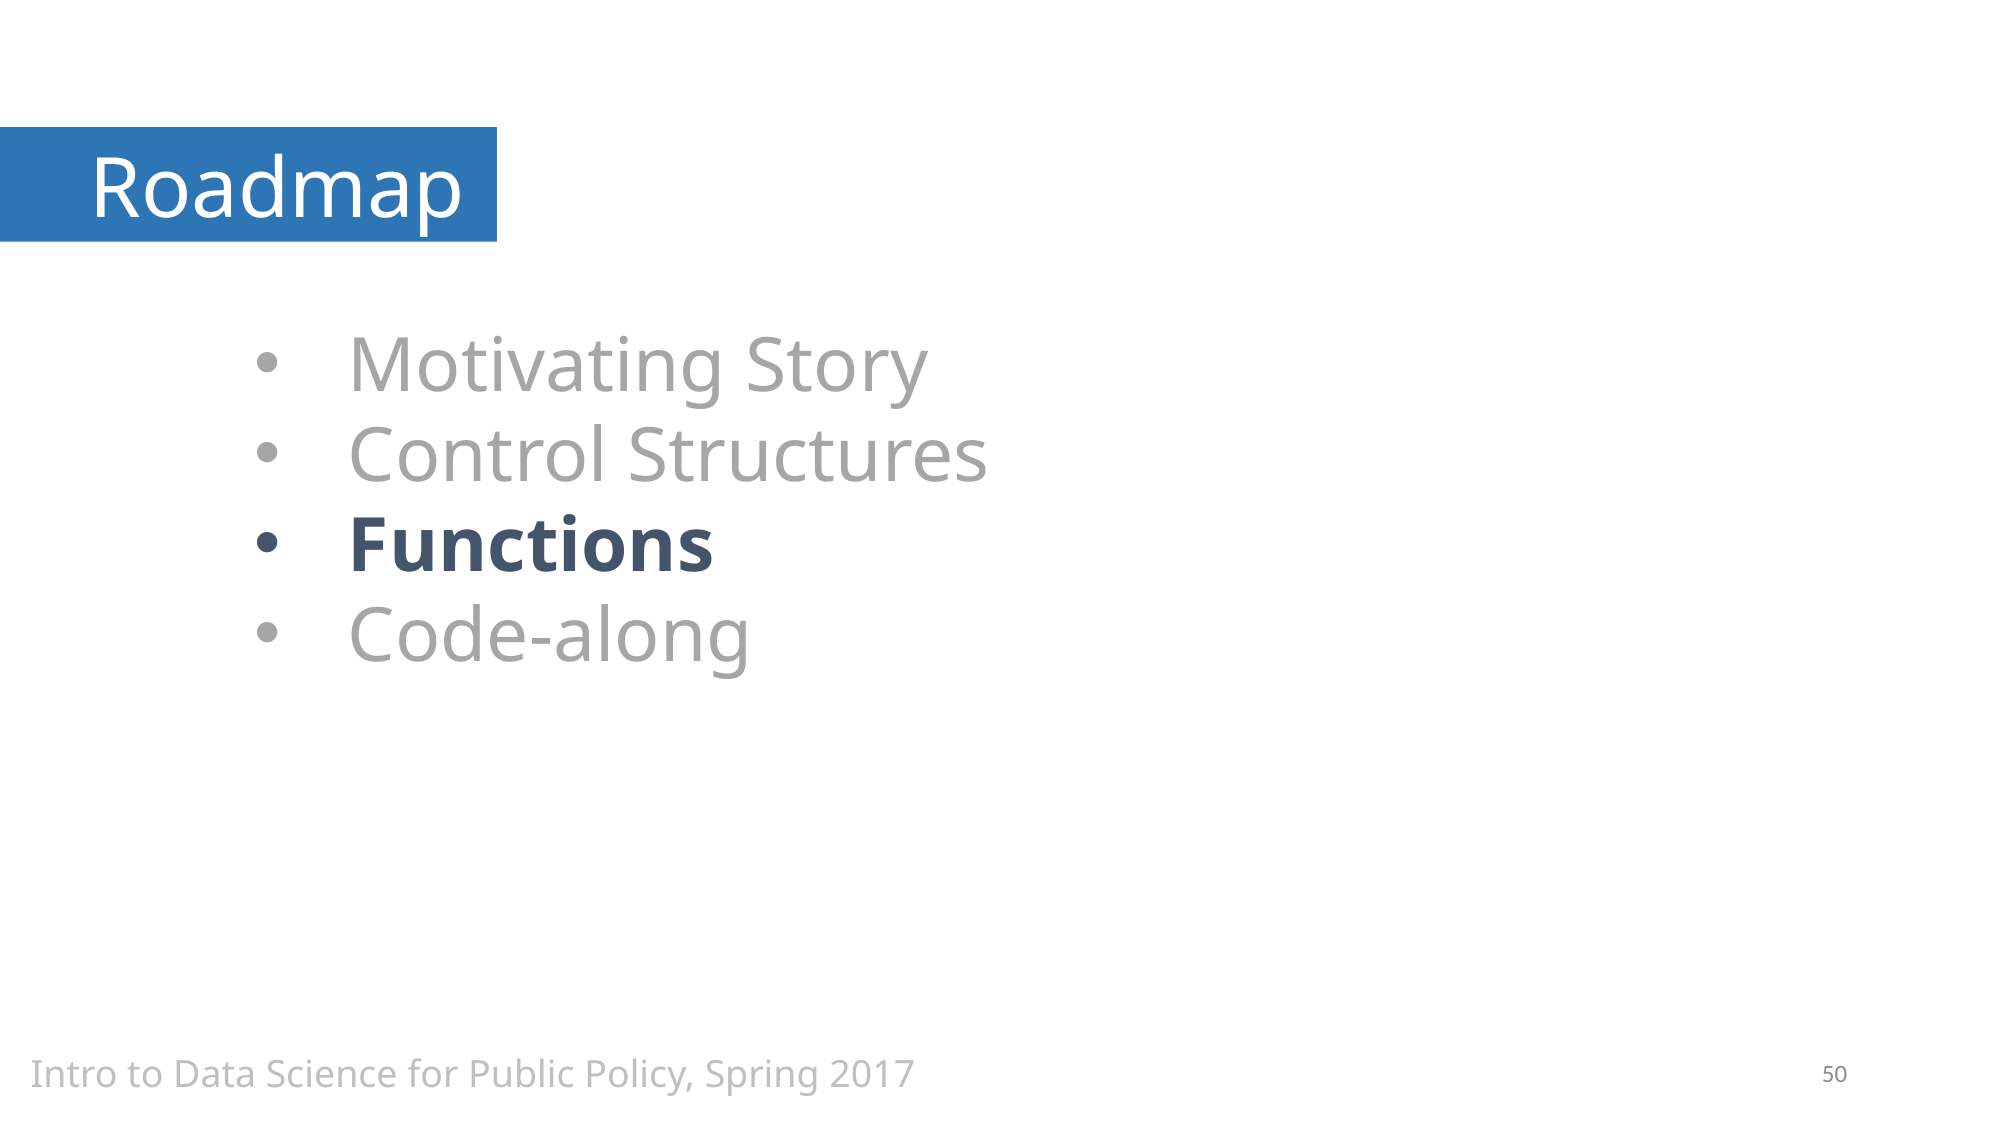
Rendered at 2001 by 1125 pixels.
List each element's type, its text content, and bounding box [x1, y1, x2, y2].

text_box Roadmap [0, 127, 497, 242]
slide_number 50 [1412, 1042, 1863, 1103]
text_box Intro to Data Science for Public Policy, Spring 2017 [15, 1042, 932, 1103]
text_box Motivating Story Control Structures Functions Code-along [239, 309, 1753, 865]
